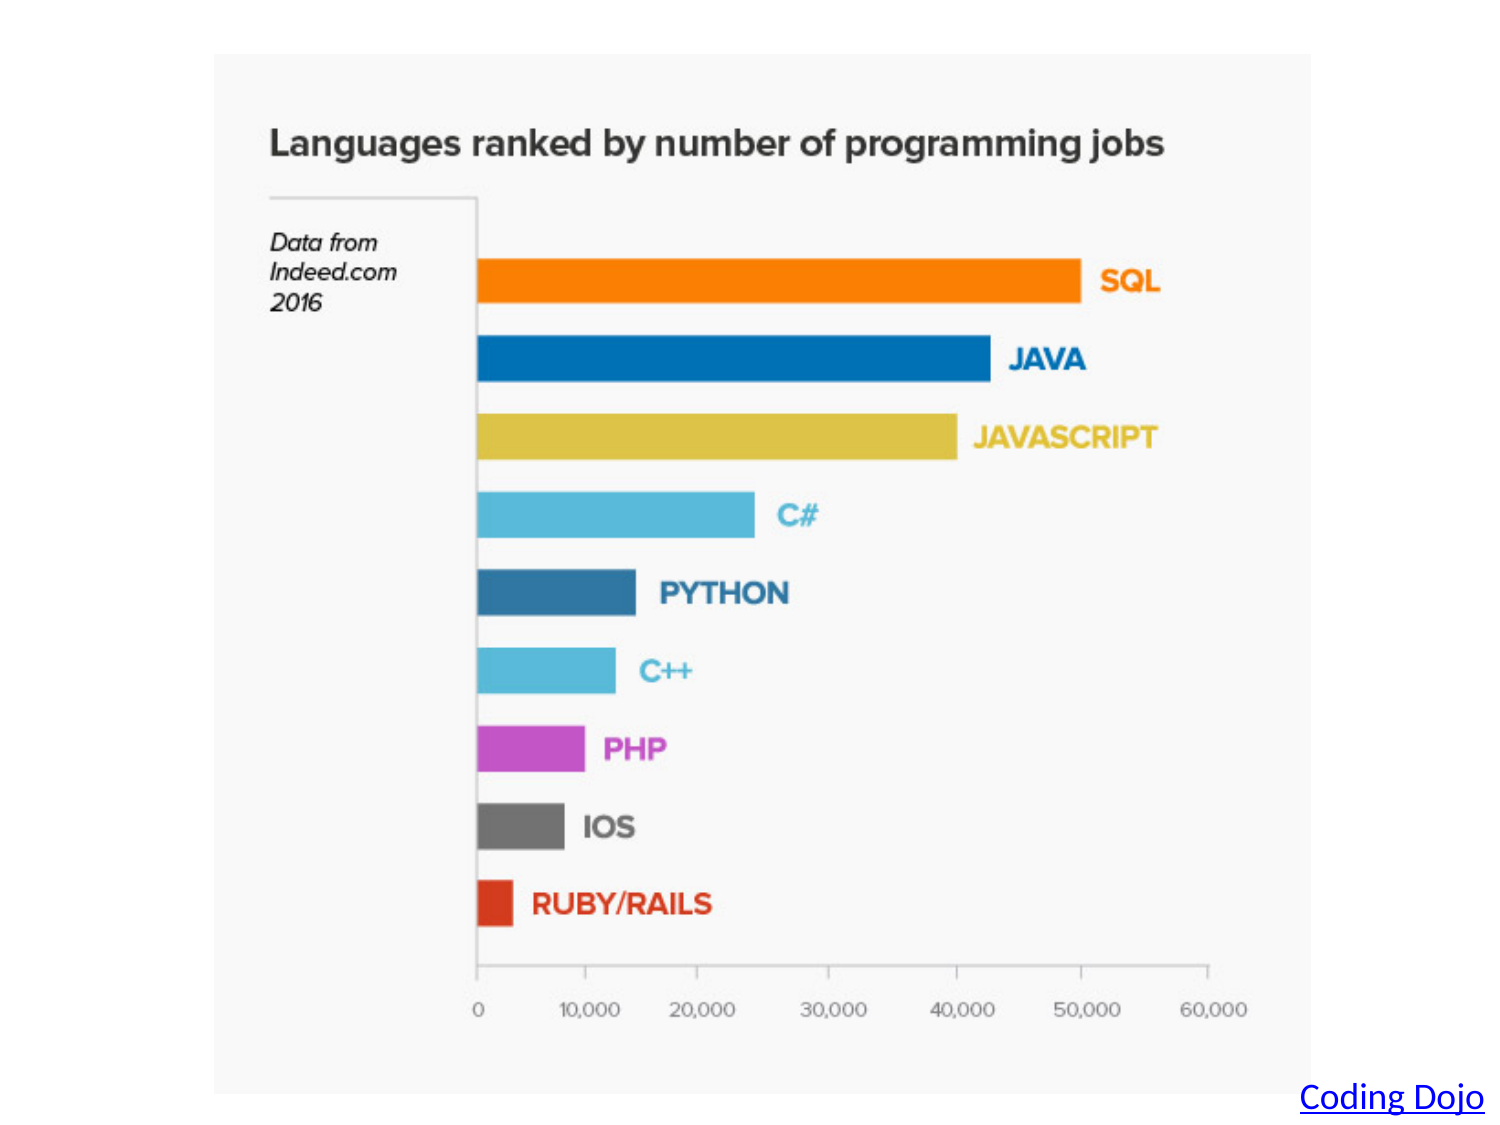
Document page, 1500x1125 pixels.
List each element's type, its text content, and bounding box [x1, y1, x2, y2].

picture [214, 54, 1311, 1095]
text_box Coding Dojo [106, 1064, 1500, 1125]
